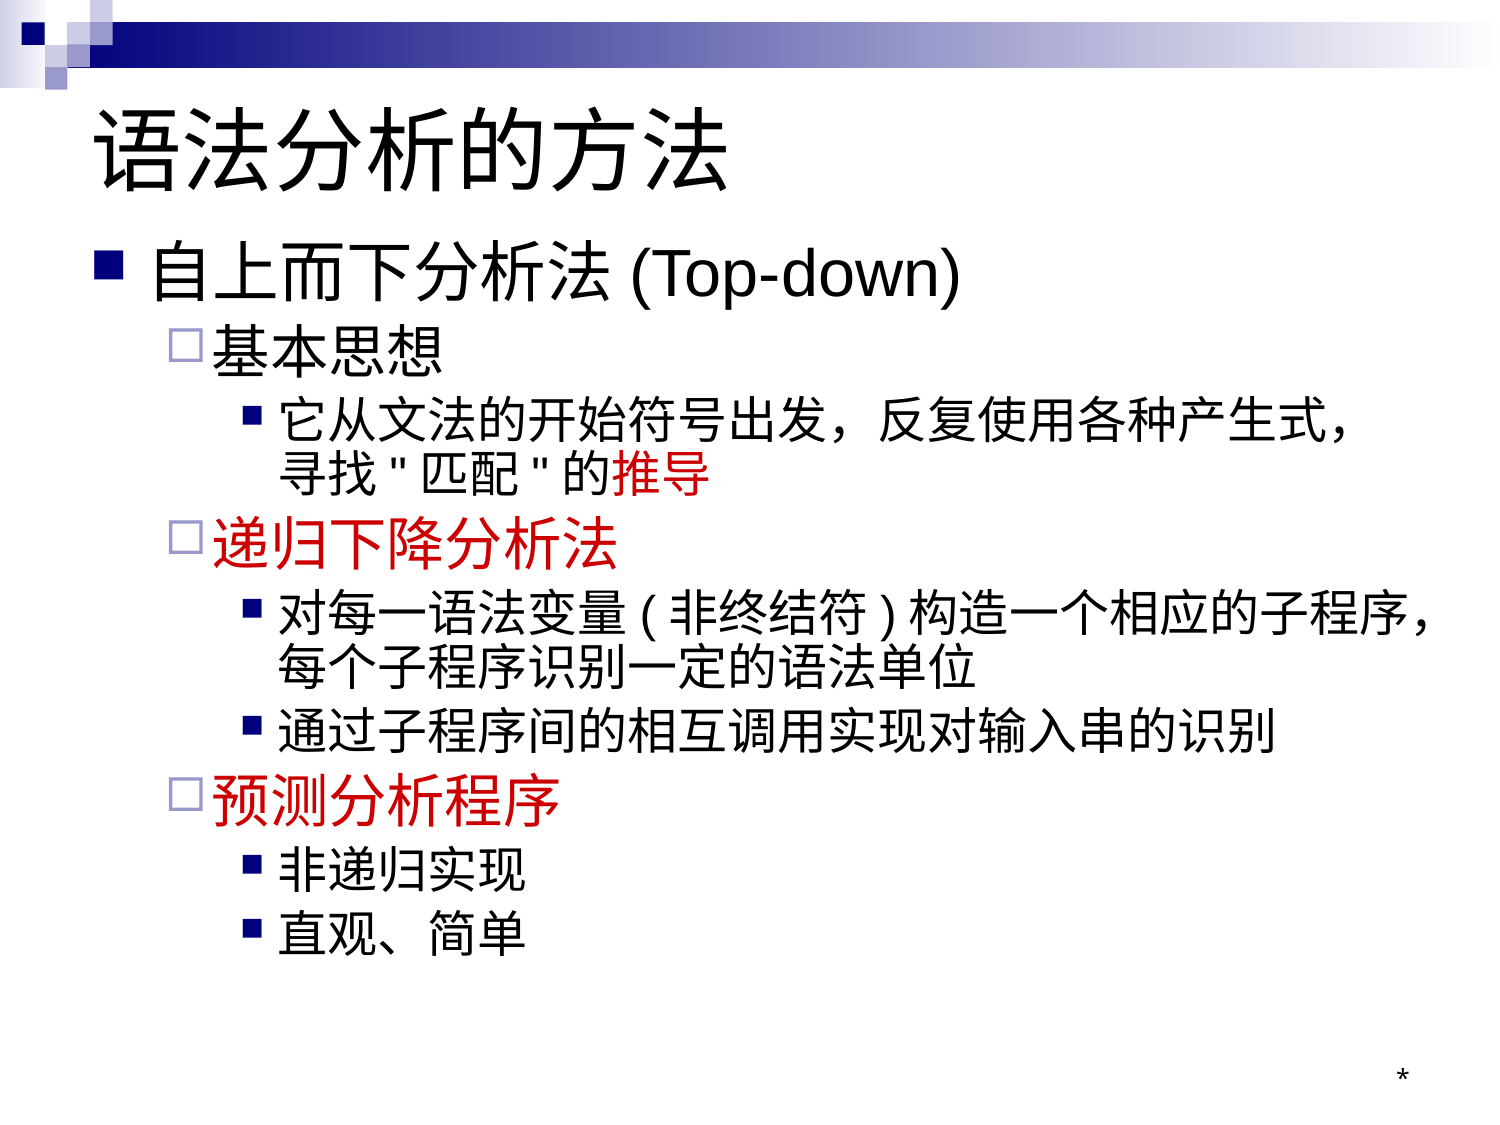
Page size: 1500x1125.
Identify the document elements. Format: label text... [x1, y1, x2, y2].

title 语法分析的方法 [74, 74, 1426, 221]
list 自上而下分析法(Top-down) 基本思想 它从文法的开始符号出发，反复使用各种产生式，寻找"匹配"的推导 递归下降分析法 对每一语法变量(非终结符)构造一个相应的子程序，每个子程序识别一定的语法单位 通过子程序间的相互调用实现对输入串的识别 预测分析程序 非递归实现 直观、简单 [74, 231, 1426, 1071]
slide_number * [1074, 1071, 1425, 1100]
